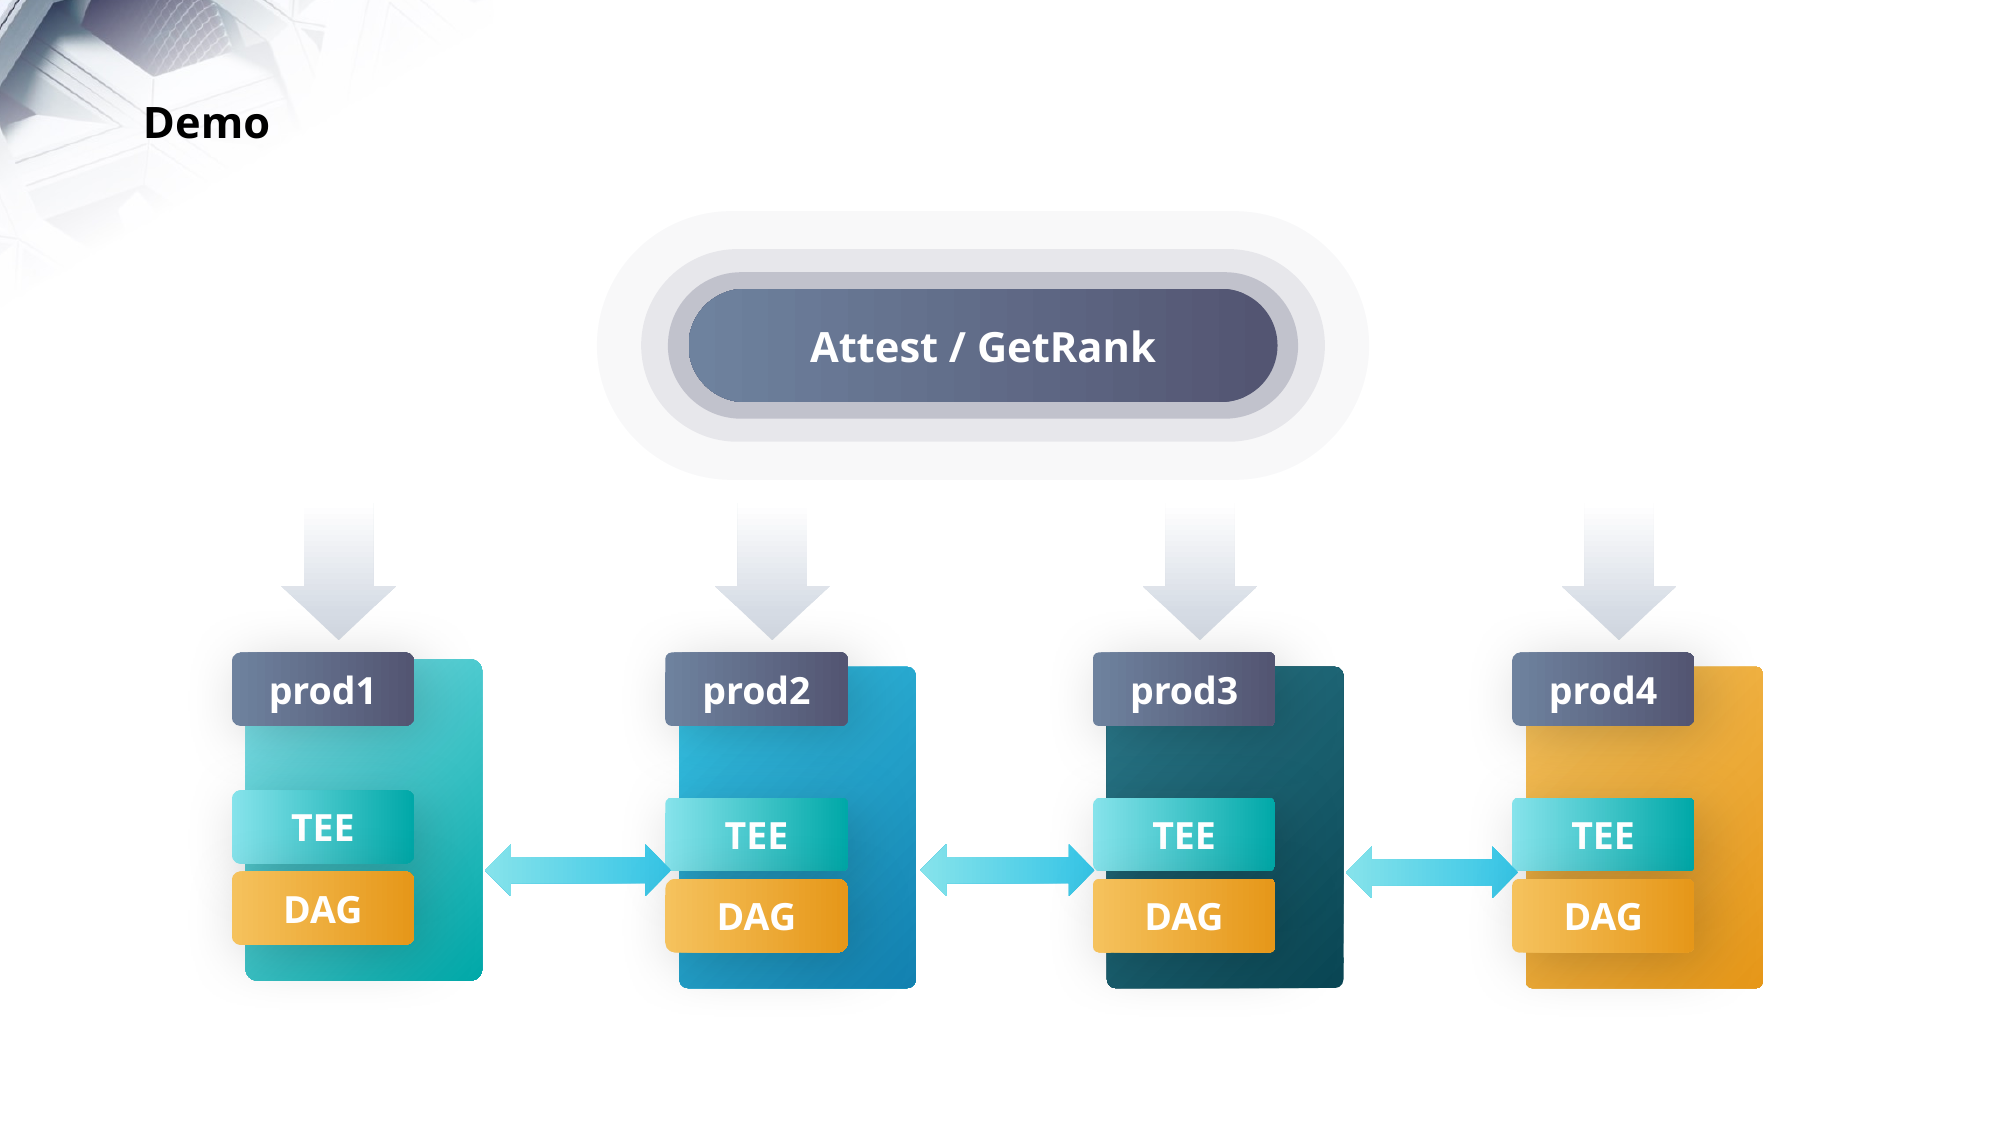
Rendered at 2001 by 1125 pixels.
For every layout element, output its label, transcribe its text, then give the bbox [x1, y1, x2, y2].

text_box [231, 211, 1763, 989]
list Demo [128, 93, 2000, 155]
picture [0, 0, 2001, 1125]
